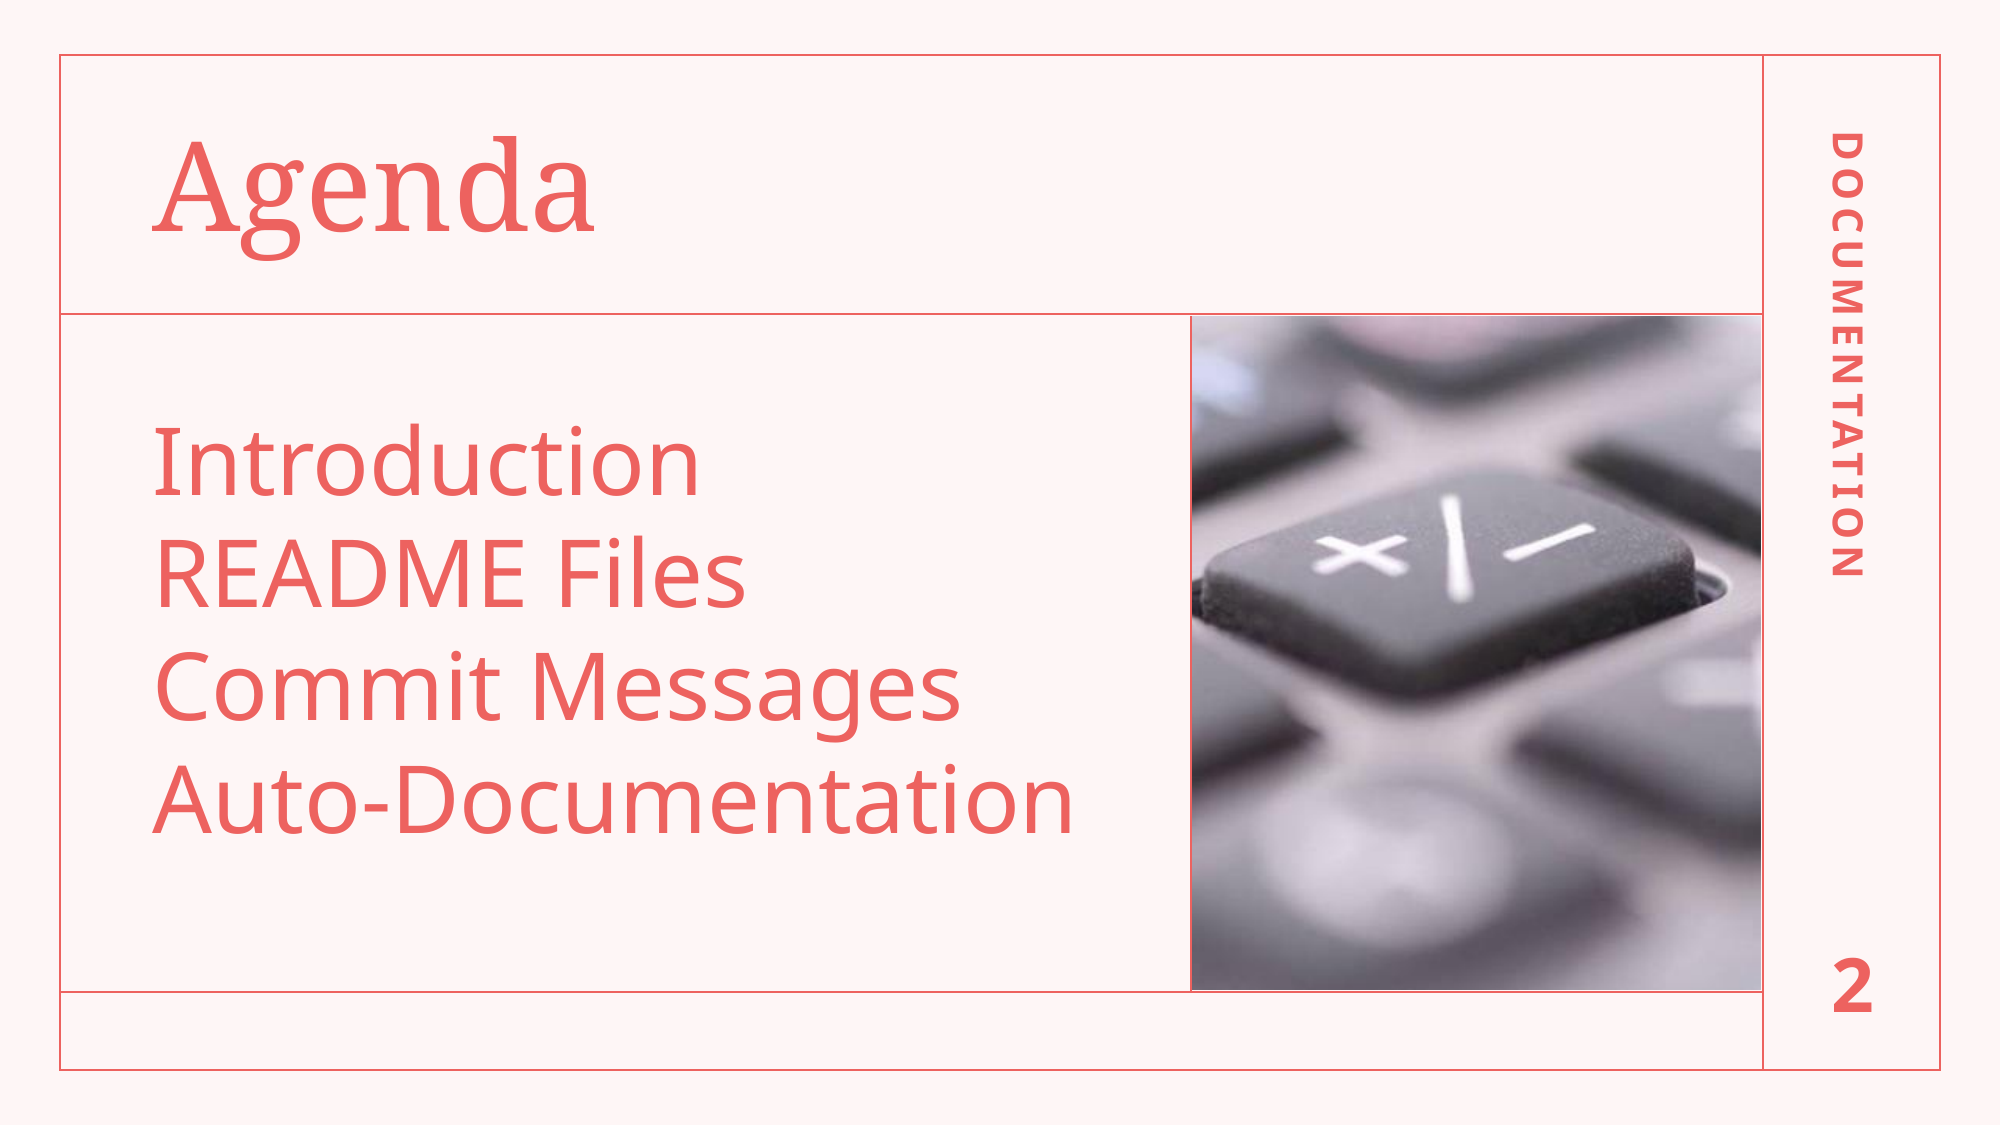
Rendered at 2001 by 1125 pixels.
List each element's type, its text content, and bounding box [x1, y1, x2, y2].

footer DOCUMENTATION [1822, 115, 1883, 791]
list Introduction README Files Commit Messages Auto-Documentation [137, 393, 1126, 944]
title Agenda [137, 89, 1701, 294]
picture [1192, 316, 1761, 990]
slide_number 2 [1775, 930, 1932, 1055]
